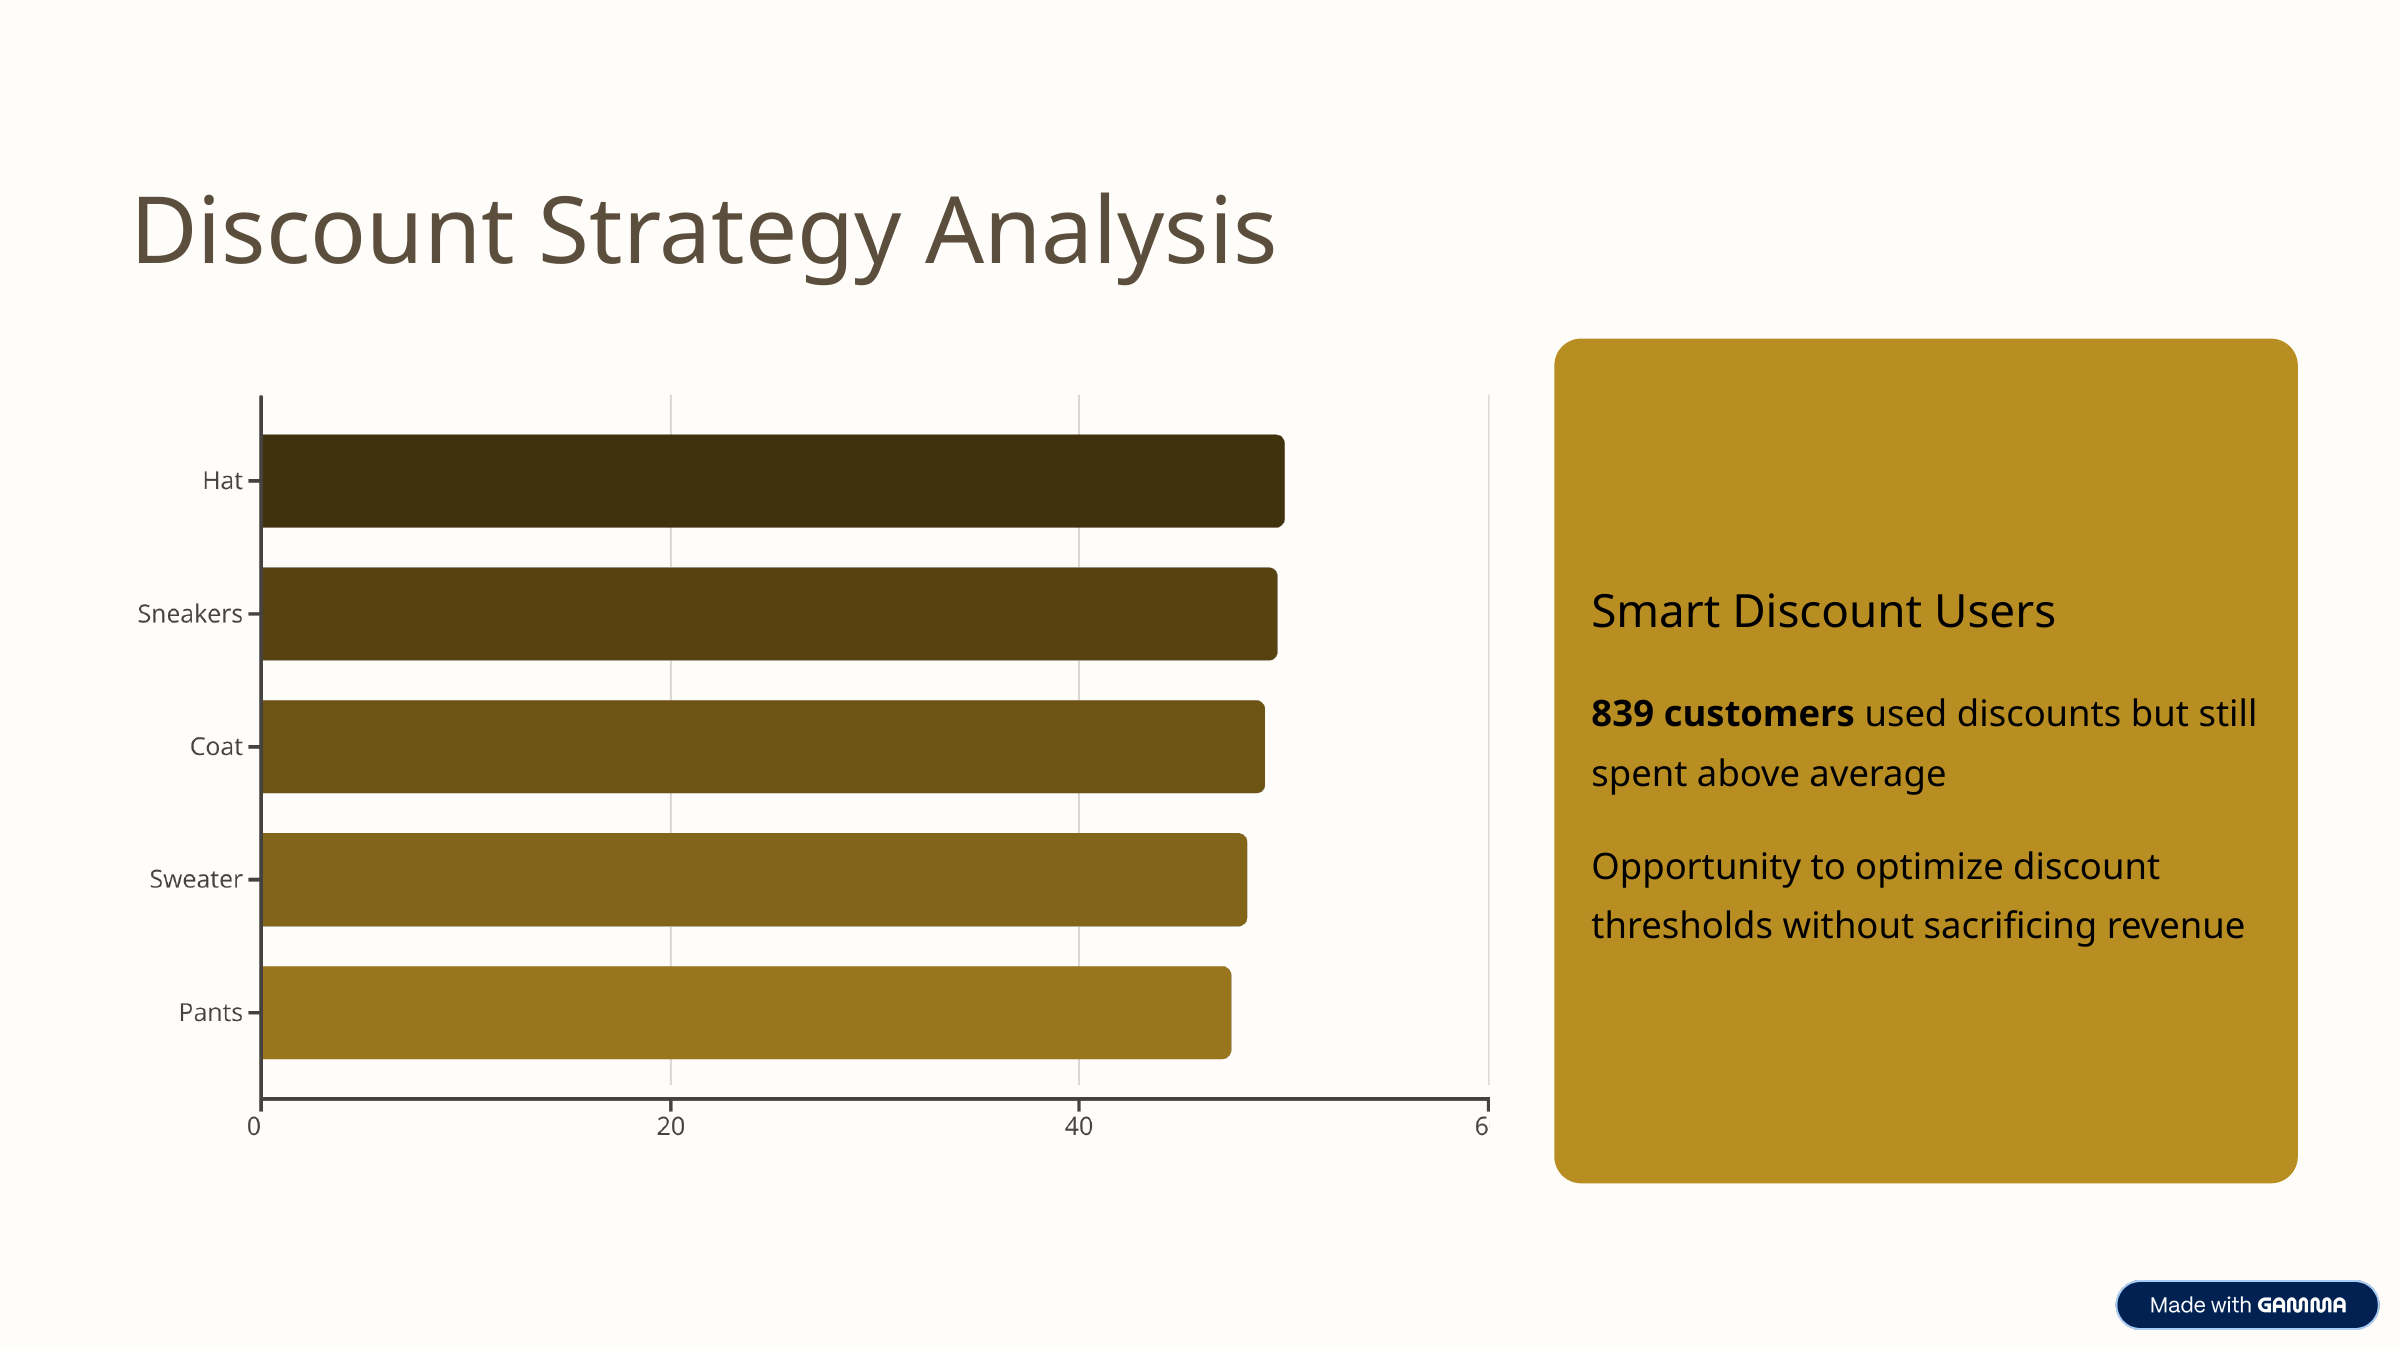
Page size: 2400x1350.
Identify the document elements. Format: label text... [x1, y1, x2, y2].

text_box Smart Discount Users [1591, 579, 2108, 638]
picture [2106, 1271, 2389, 1339]
text_box Opportunity to optimize discount thresholds without sacrificing revenue [1591, 827, 2261, 947]
text_box [1554, 338, 2298, 1184]
picture [130, 380, 1490, 1142]
text_box Discount Strategy Analysis [130, 166, 1391, 283]
text_box 839 customers used discounts but still spent above average [1591, 674, 2261, 794]
